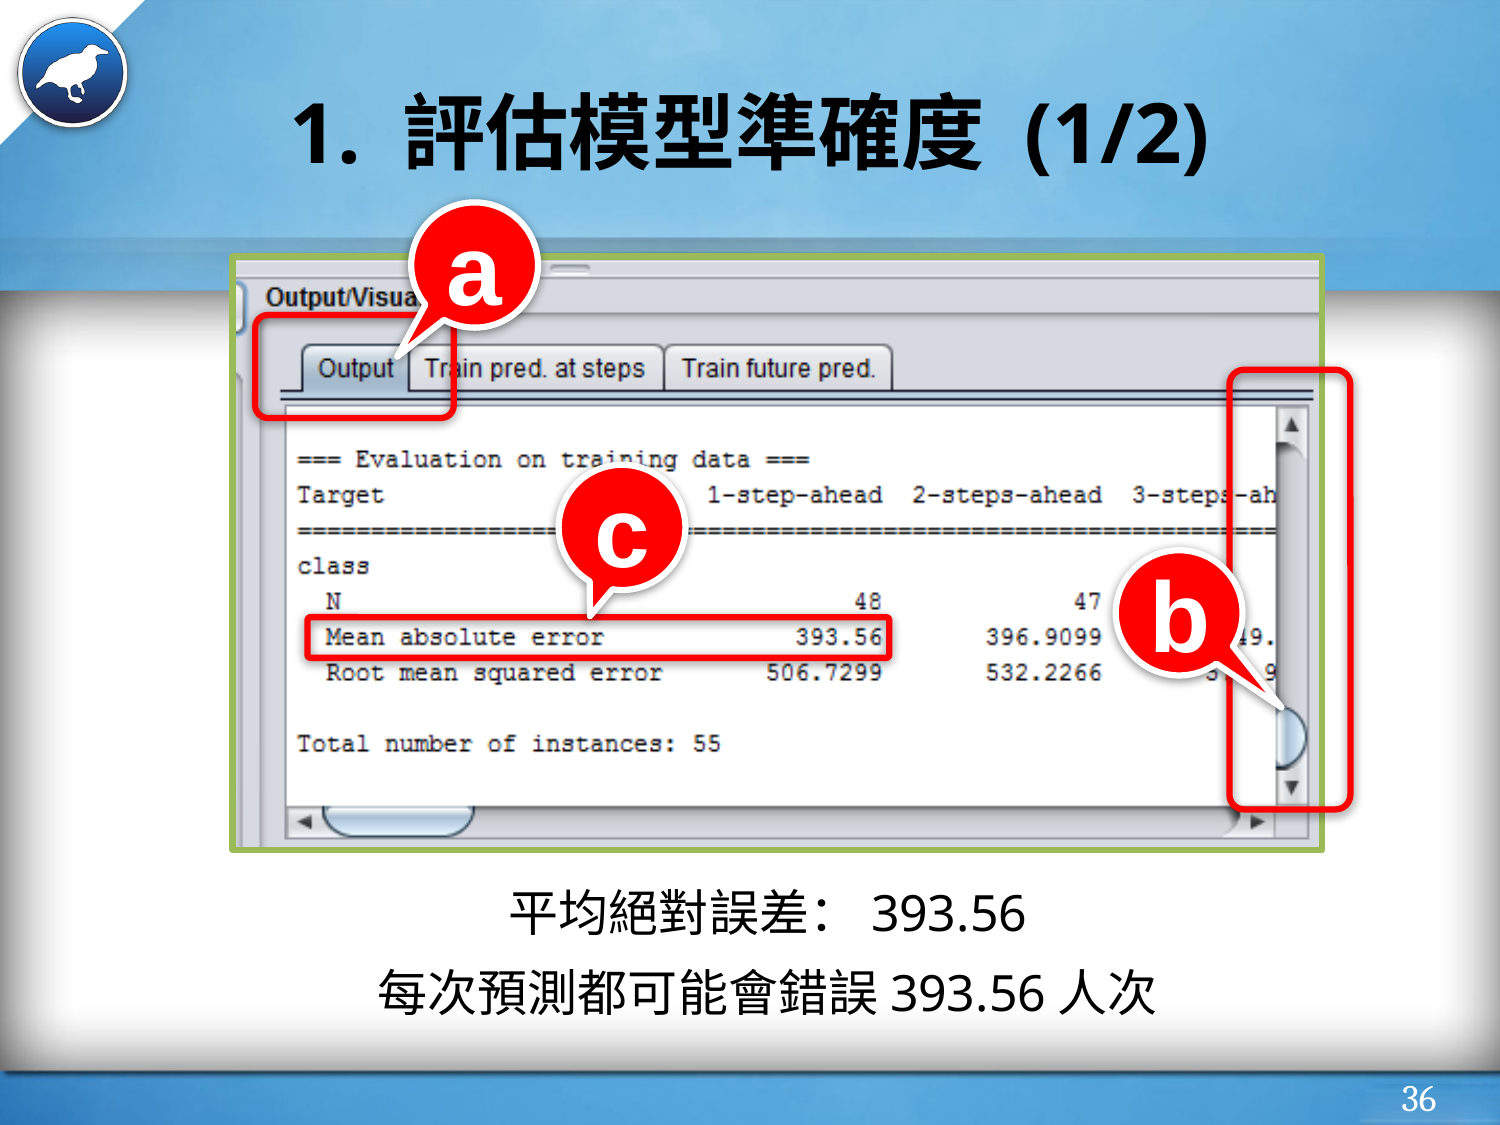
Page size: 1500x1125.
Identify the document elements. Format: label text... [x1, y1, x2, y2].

text_box [1324, 369, 1351, 810]
slide_number ‹#› [1350, 1074, 1488, 1118]
text_box [0, 0, 145, 145]
title 1. 評估模型準確度 (1/2) [78, 27, 1422, 232]
text_box a [411, 202, 538, 258]
picture [0, 0, 1500, 1125]
list 平均絕對誤差：393.56 每次預測都可能會錯誤393.56人次 [354, 857, 1182, 977]
